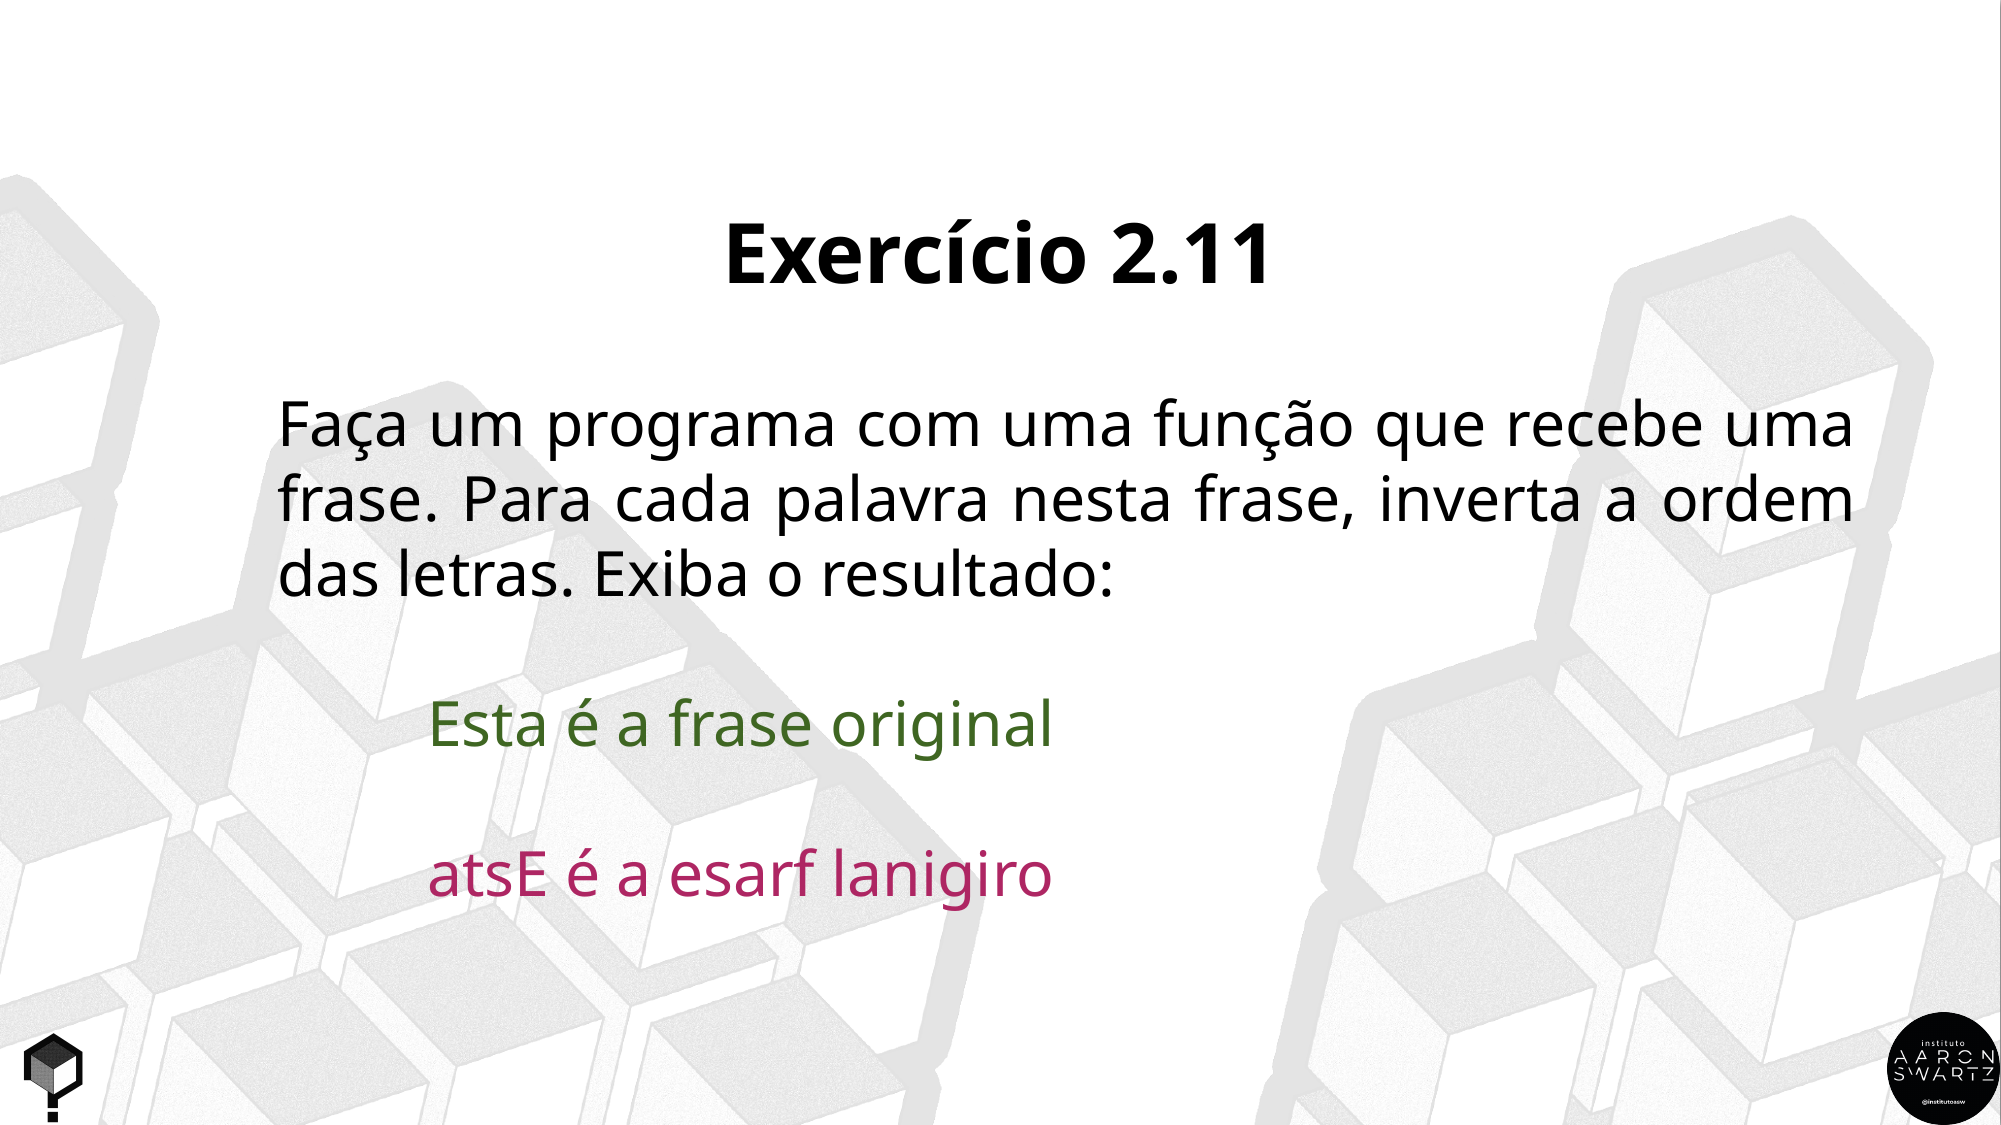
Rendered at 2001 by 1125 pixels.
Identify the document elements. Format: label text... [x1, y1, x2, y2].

picture [0, 0, 2001, 1125]
title Exercício 2.11 [178, 112, 1822, 400]
text_box Faça um programa com uma função que recebe uma frase. Para cada palavra nesta frase, inverta a ordem das letras. Exiba o resultado: Esta é a frase original atsE é a esarf lanigiro [262, 376, 1873, 917]
